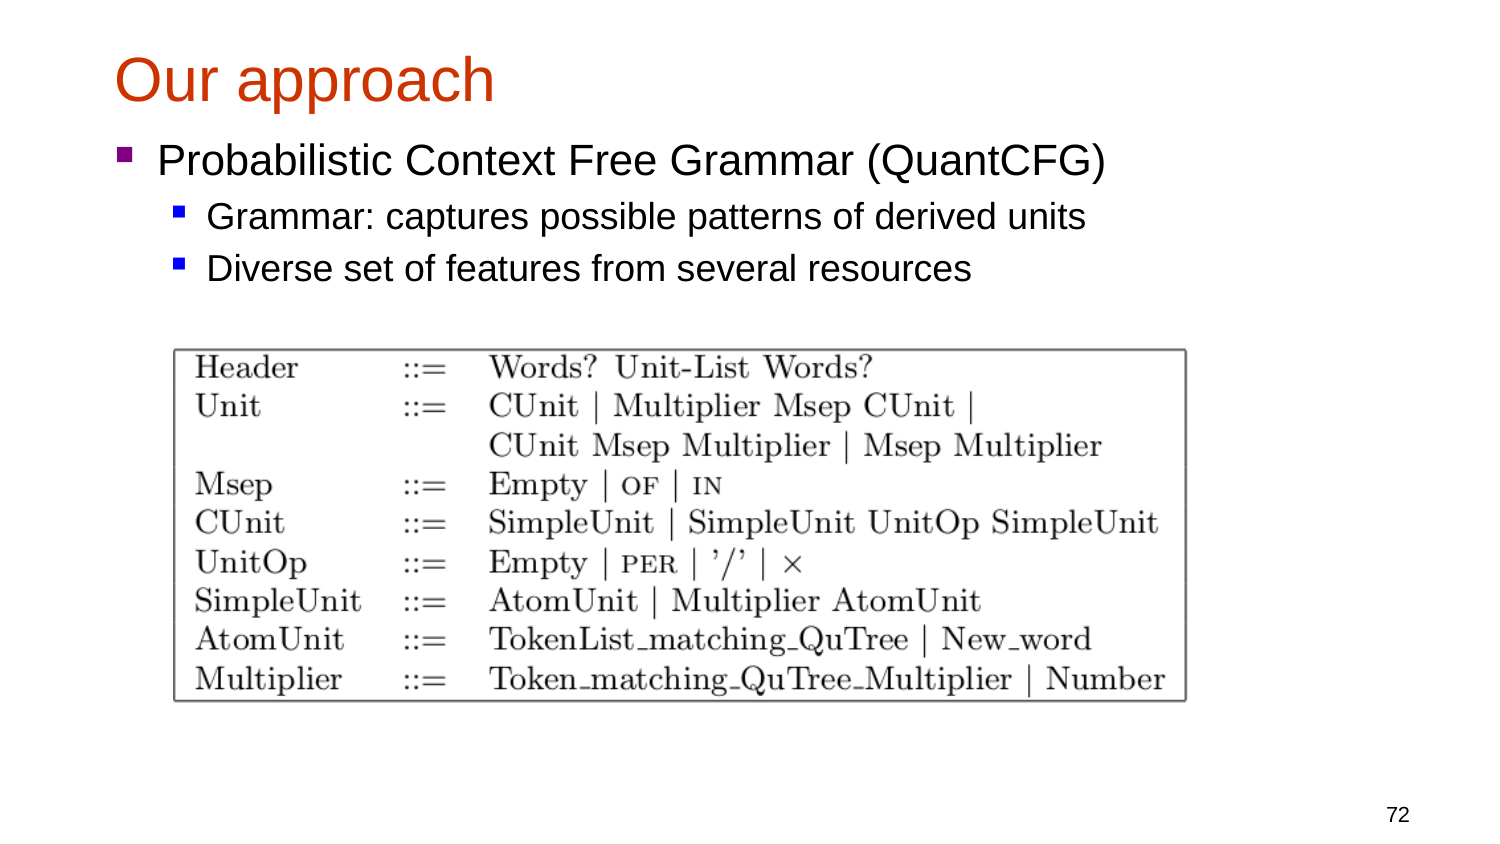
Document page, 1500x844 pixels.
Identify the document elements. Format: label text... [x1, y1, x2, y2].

list Probabilistic Context Free Grammar (QuantCFG) Grammar: captures possible patterns of derived units Diverse set of features from several resources [99, 123, 1313, 746]
slide_number 72 [1112, 777, 1426, 835]
picture [171, 345, 1190, 704]
title Our approach [99, 37, 1442, 123]
